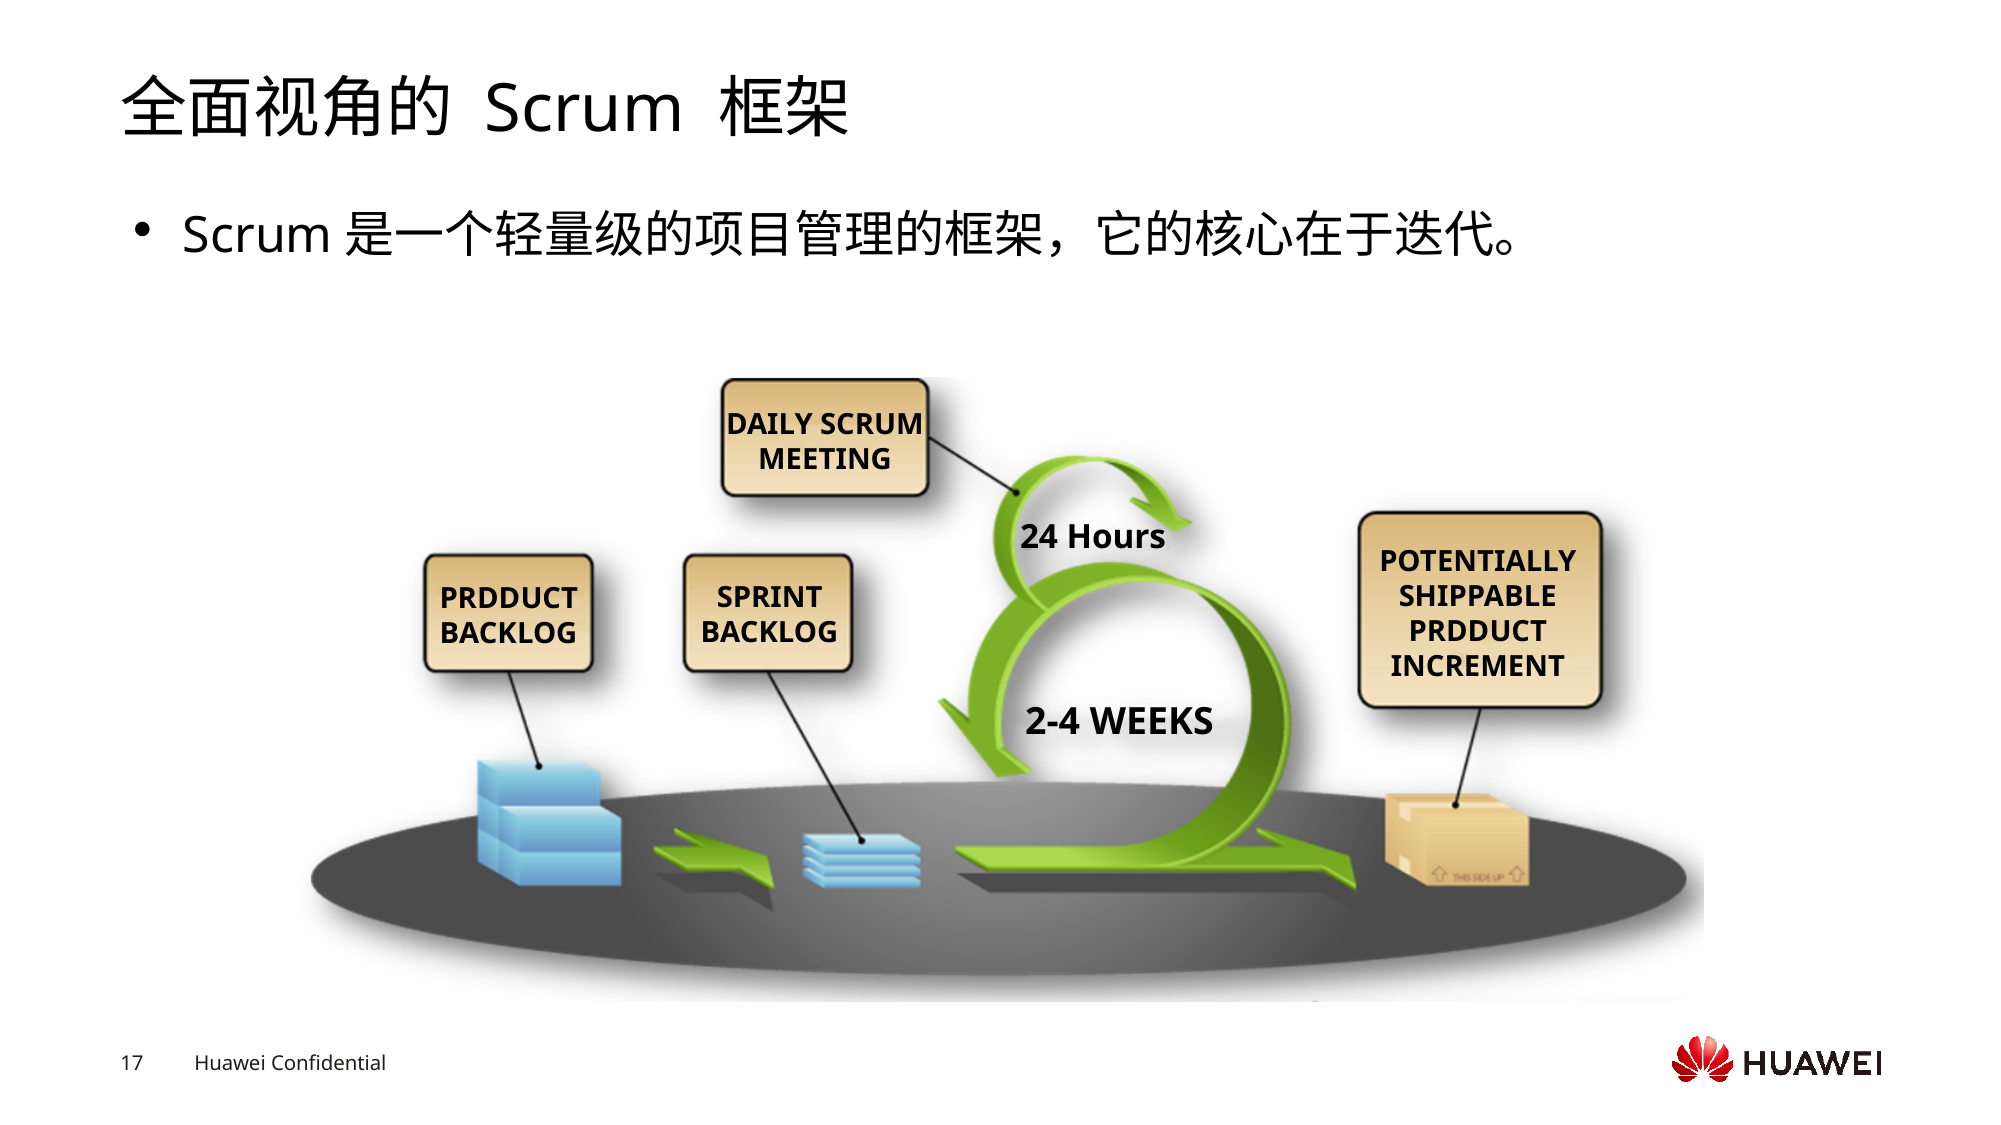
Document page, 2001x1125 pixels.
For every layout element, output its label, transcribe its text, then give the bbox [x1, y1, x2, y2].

title 全面视角的 Scrum 框架 [120, 73, 1880, 154]
picture [1672, 1036, 1881, 1082]
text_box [296, 377, 1704, 1002]
list Scrum是一个轻量级的项目管理的框架，它的核心在于迭代。 [119, 171, 1881, 973]
text_box [574, 201, 582, 262]
